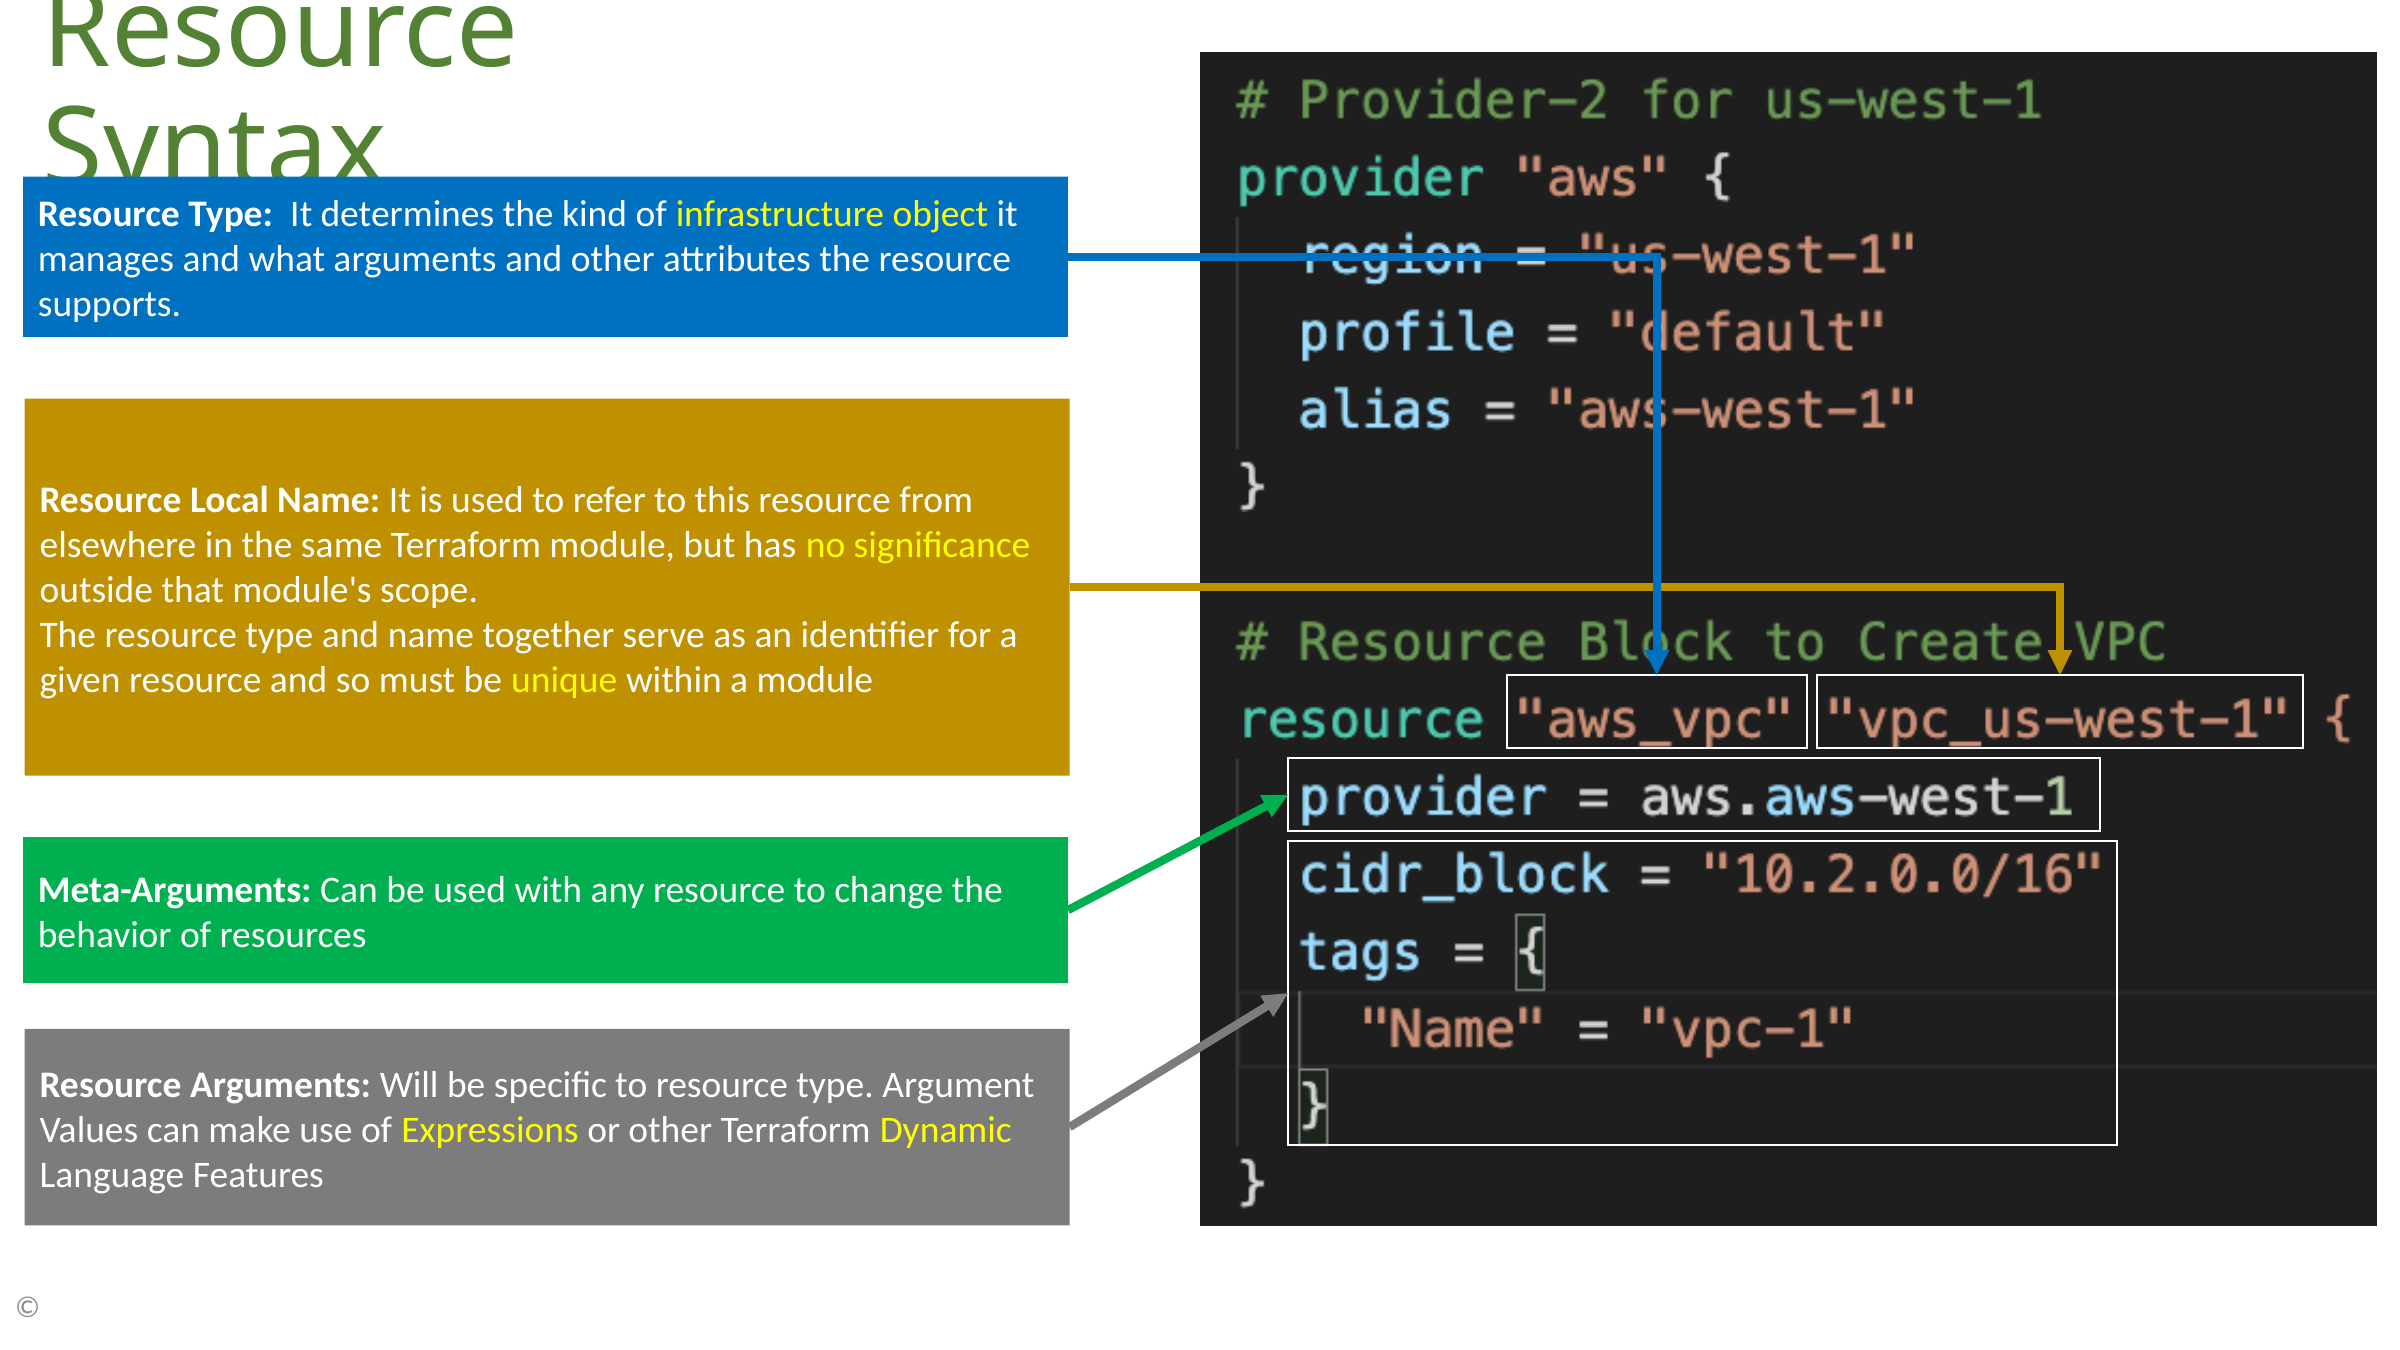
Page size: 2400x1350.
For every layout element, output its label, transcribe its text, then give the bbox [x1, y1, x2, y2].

picture [1199, 52, 2377, 1226]
text_box Resource Type: It determines the kind of infrastructure object it manages and what arguments and other attributes the resource supports. [22, 176, 1069, 338]
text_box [1069, 993, 1289, 1128]
text_box Resource Local Name: It is used to refer to this resource from elsewhere in the same Terraform module, but has no significance outside that module's scope. The resource type and name together serve as an identifier for a given resource and so must be unique within a module [24, 397, 1071, 777]
text_box Meta-Arguments: Can be used with any resource to change the behavior of resources [22, 836, 1069, 984]
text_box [1067, 256, 1657, 675]
title Resource Syntax [24, 0, 786, 176]
footer © [0, 1269, 810, 1342]
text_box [1657, 587, 2060, 675]
text_box Resource Arguments: Will be specific to resource type. Argument Values can make use of Expressions or other Terraform Dynamic Language Features [24, 1028, 1071, 1226]
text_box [1067, 794, 1288, 911]
